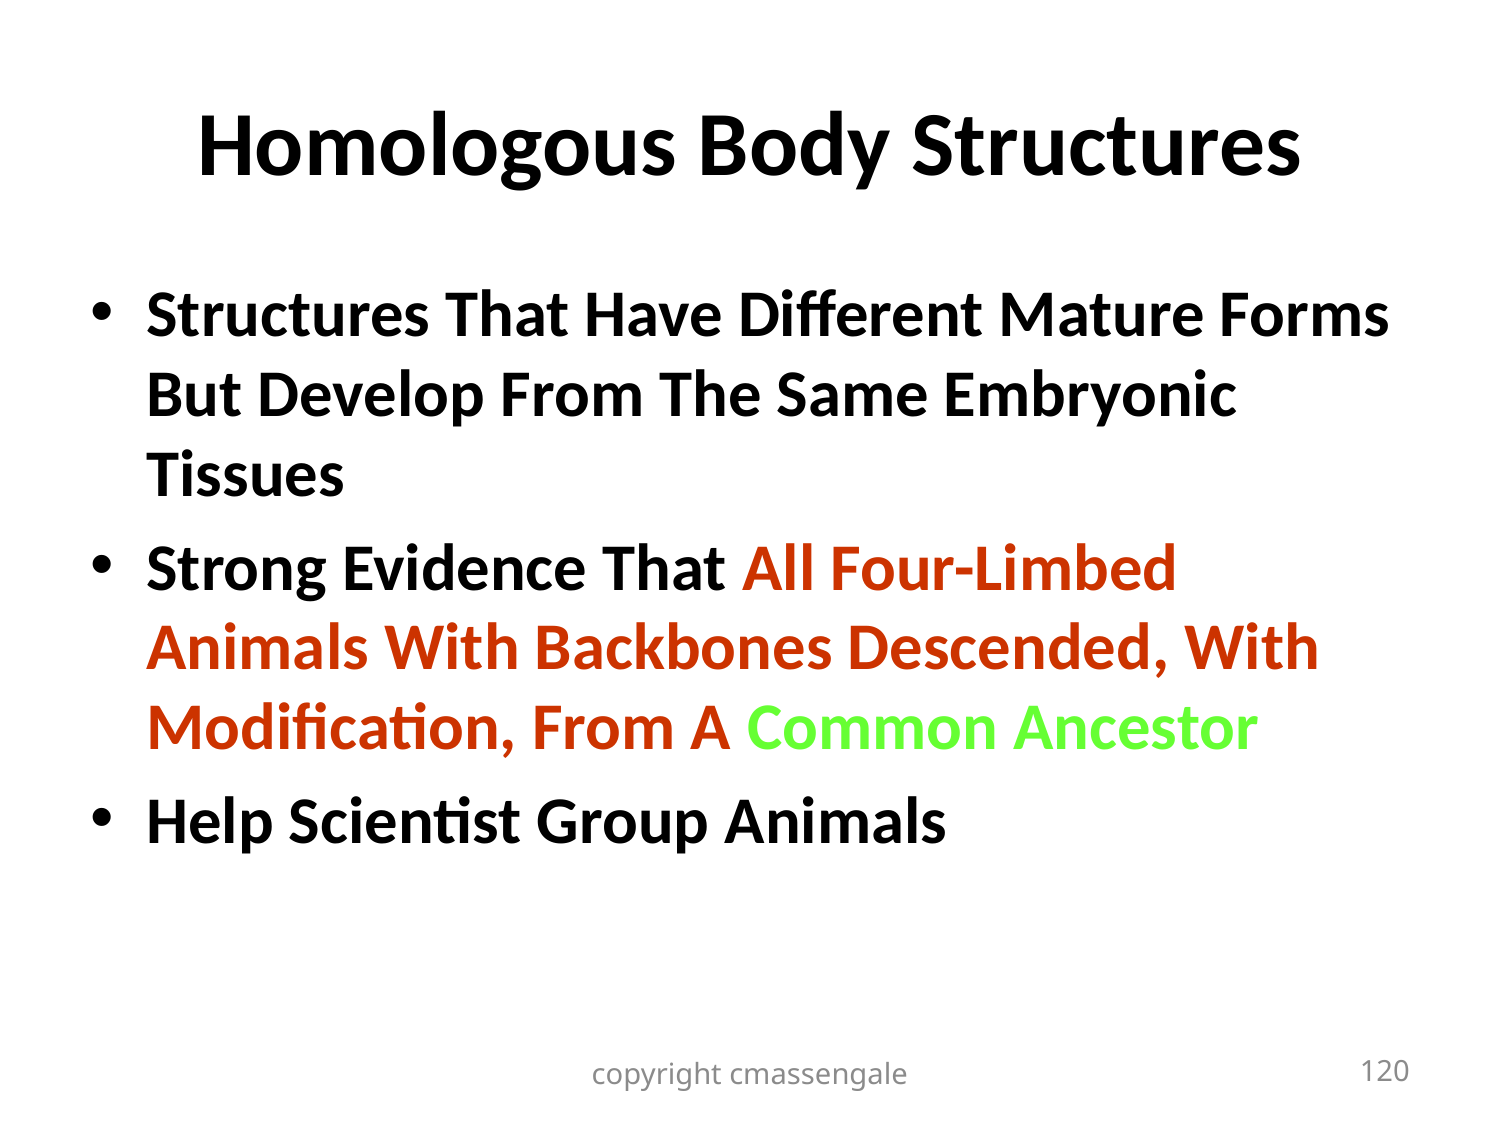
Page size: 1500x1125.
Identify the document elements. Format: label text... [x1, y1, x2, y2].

title Homologous Body Structures [75, 45, 1425, 233]
list Structures That Have Different Mature Forms But Develop From The Same Embryonic Tissues Strong Evidence That All Four-Limbed Animals With Backbones Descended, With Modification, From A Common Ancestor Help Scientist Group Animals [75, 262, 1425, 1005]
footer copyright cmassengale [512, 1042, 988, 1103]
slide_number 120 [1074, 1042, 1425, 1103]
